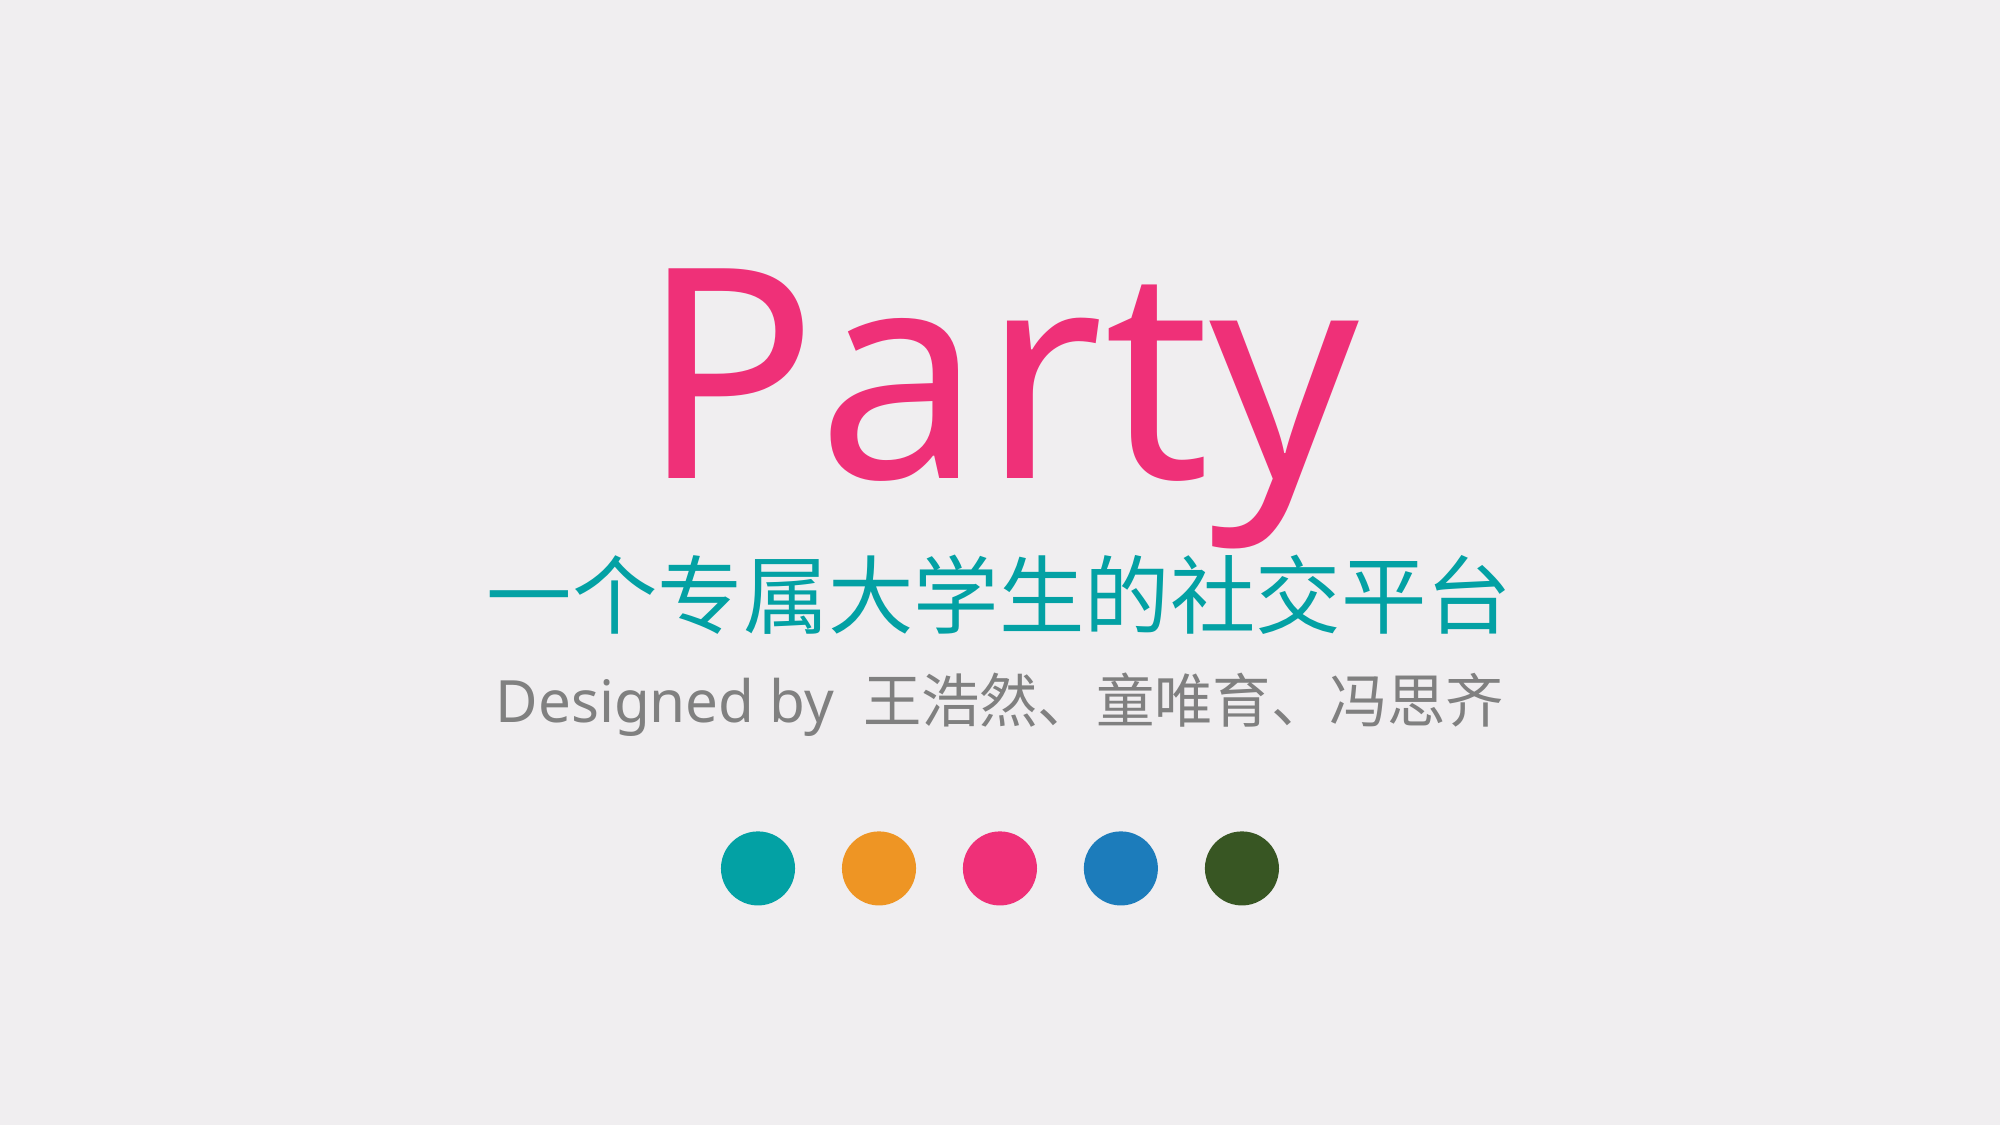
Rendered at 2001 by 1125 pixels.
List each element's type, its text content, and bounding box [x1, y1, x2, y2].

text_box Designed by 王浩然、童唯育、冯思齐 [402, 656, 1597, 742]
text_box Party [197, 177, 1803, 546]
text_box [720, 831, 1280, 906]
text_box 一个专属大学生的社交平台 [402, 534, 1597, 652]
